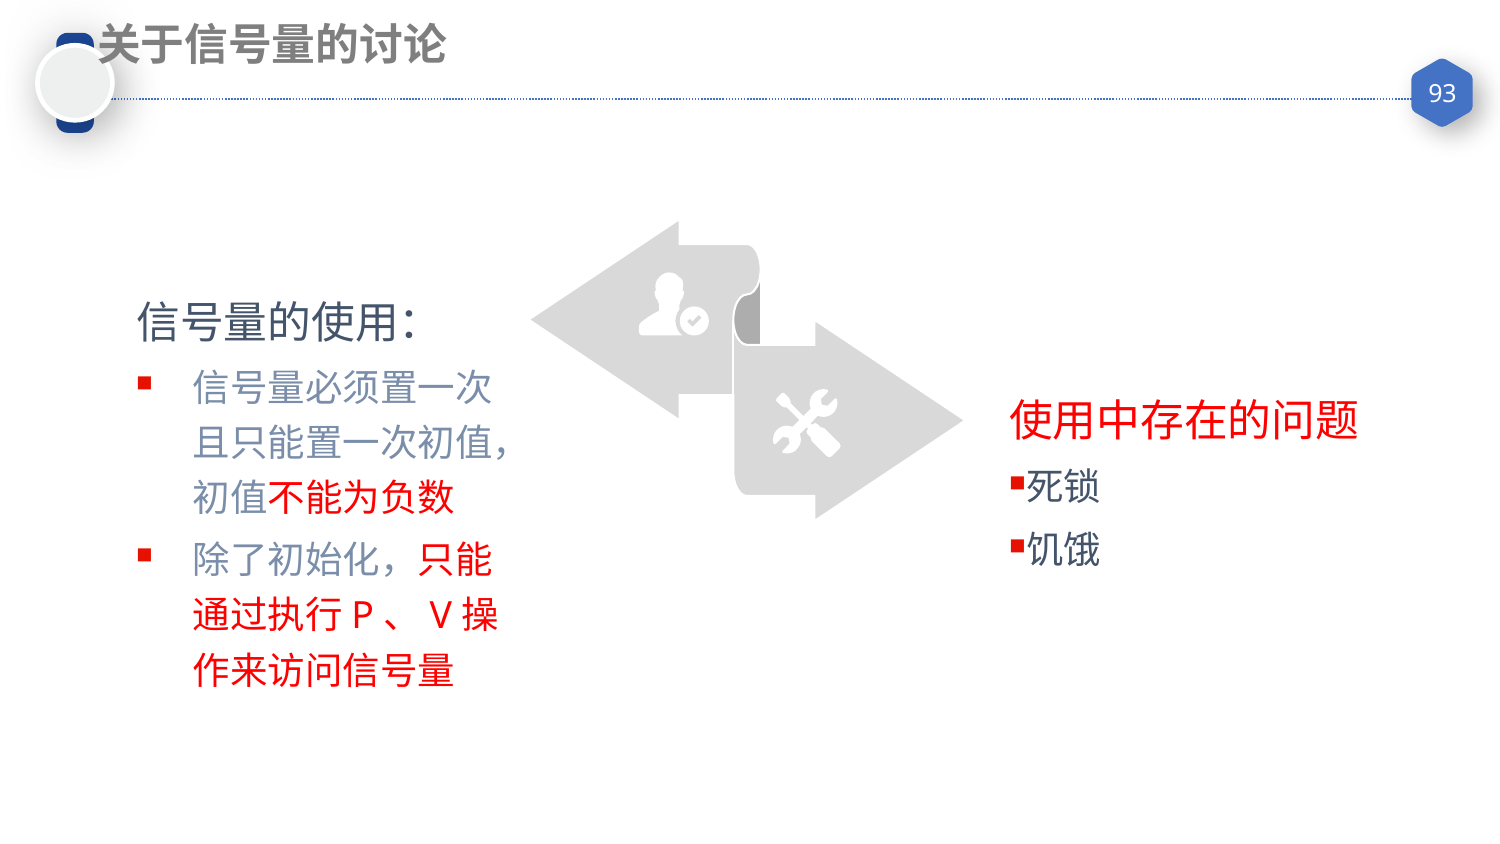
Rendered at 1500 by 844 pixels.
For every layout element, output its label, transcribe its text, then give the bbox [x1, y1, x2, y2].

text_box 信号量的使用： 信号量必须置一次且只能置一次初值，初值不能为负数 除了初始化，只能通过执行P、V操作来访问信号量 [121, 260, 529, 782]
text_box 关于信号量的讨论 [82, 9, 947, 77]
text_box [772, 389, 841, 458]
text_box [529, 216, 968, 524]
text_box [637, 271, 710, 337]
text_box 使用中存在的问题 死锁 饥饿 [994, 359, 1480, 614]
